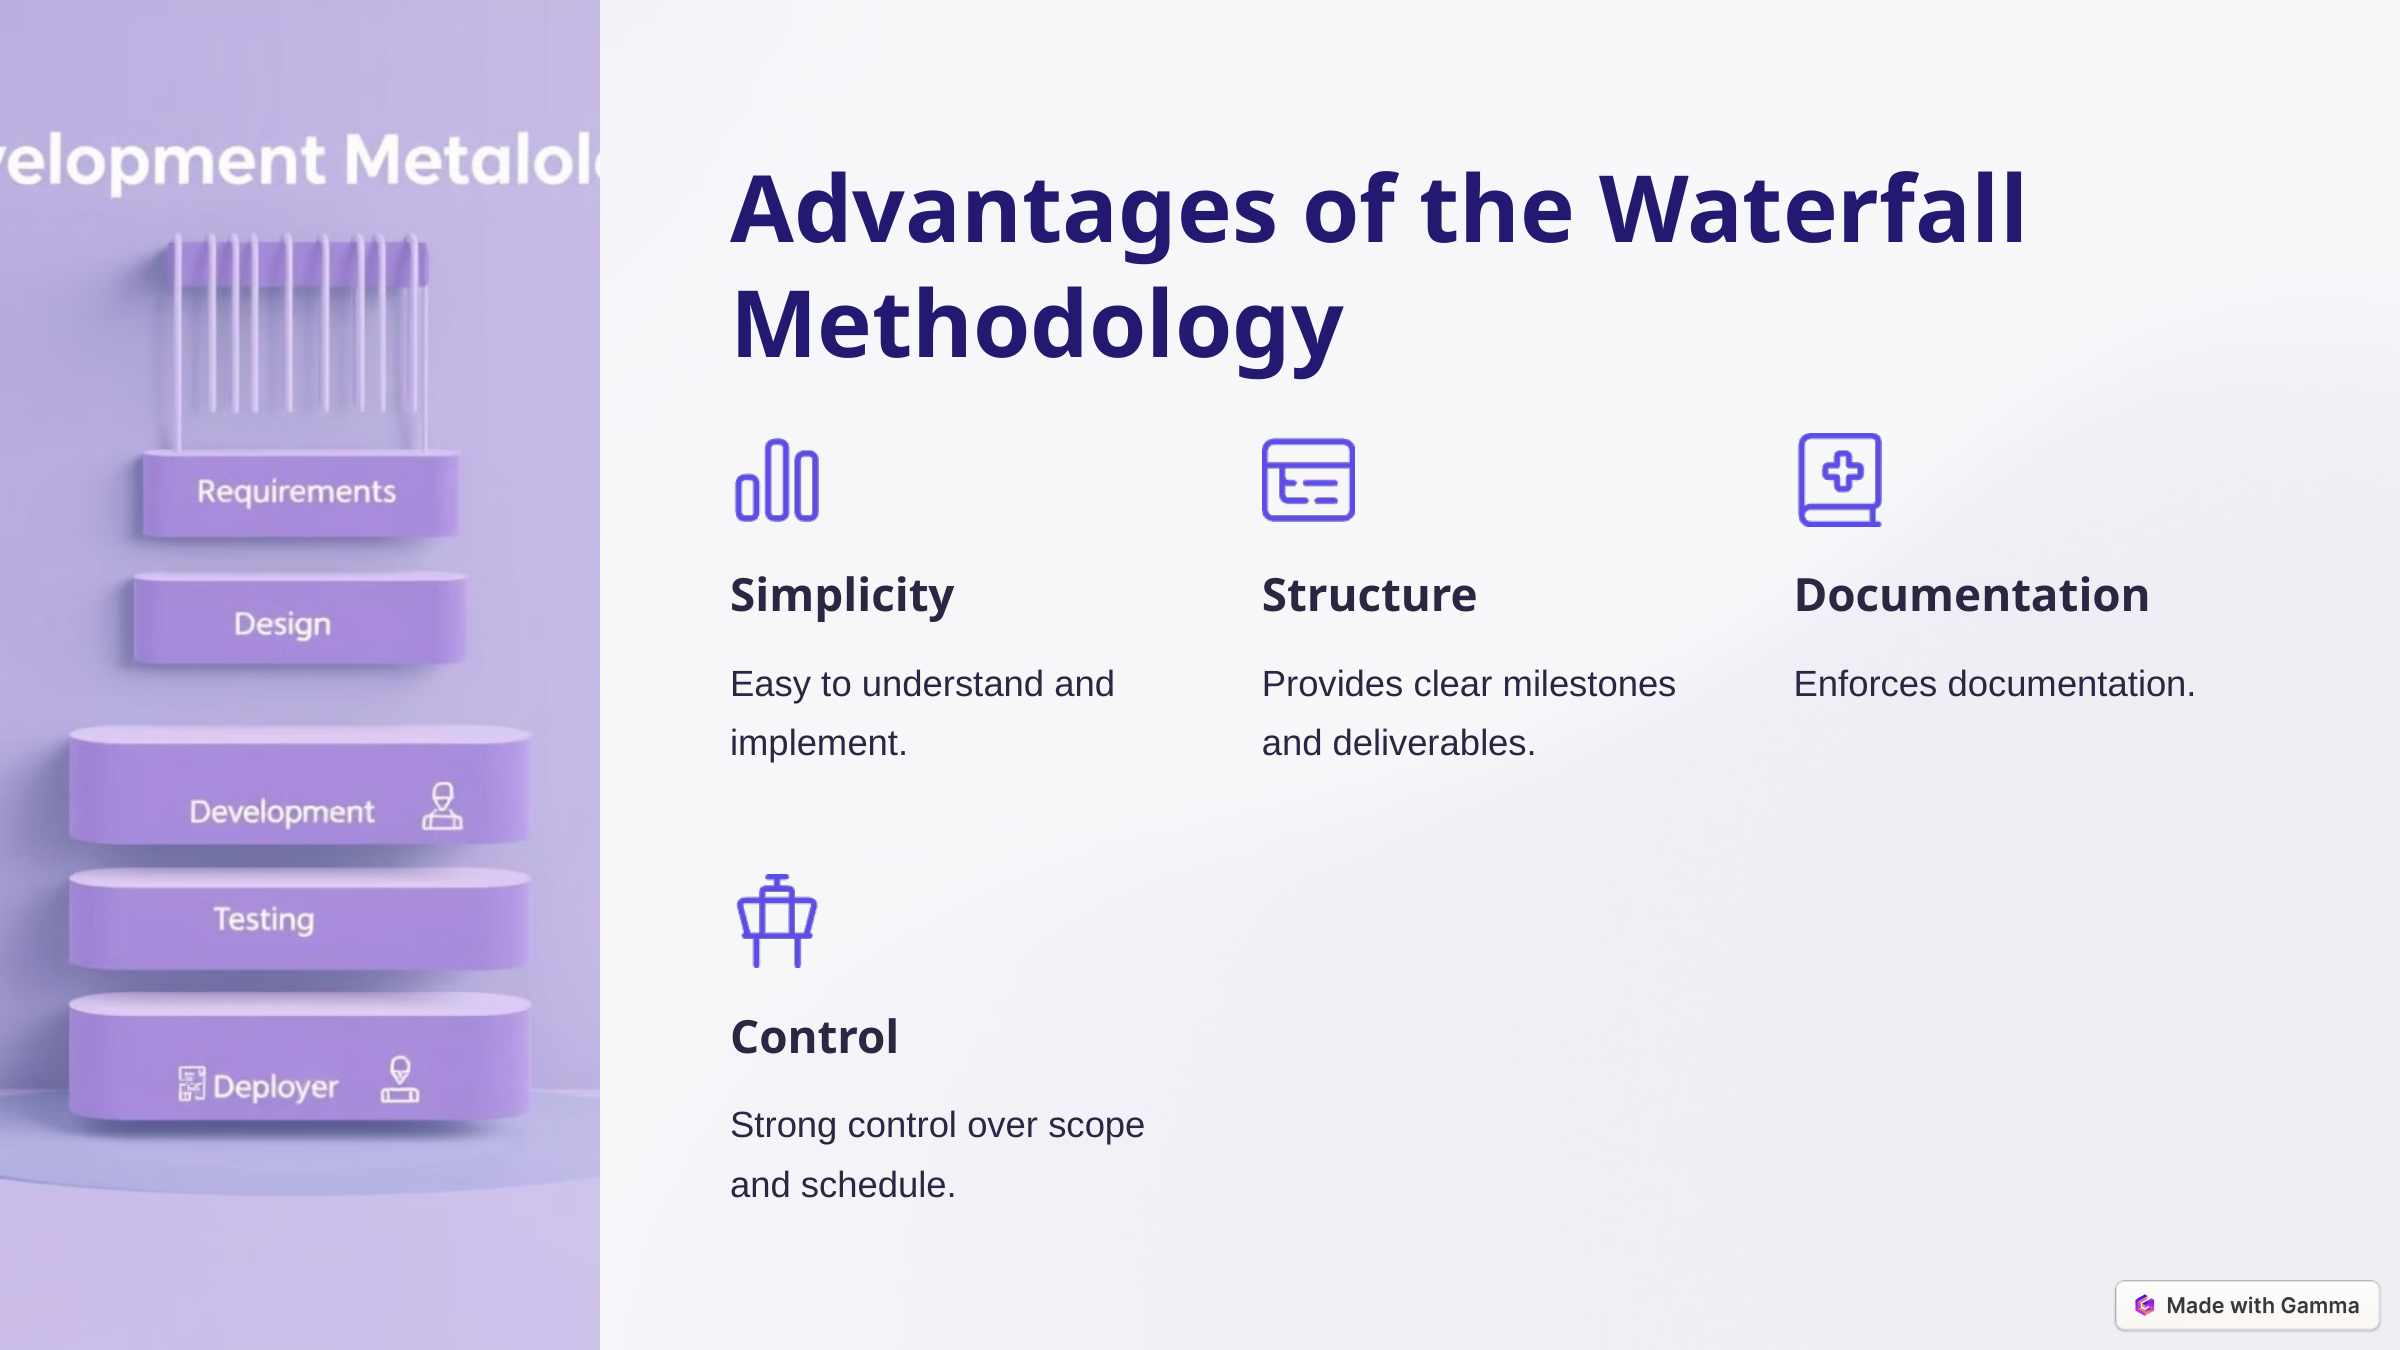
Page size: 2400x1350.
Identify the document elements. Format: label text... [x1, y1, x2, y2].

text_box Simplicity [730, 563, 1196, 622]
text_box Provides clear milestones and deliverables. [1261, 644, 1738, 764]
picture [730, 433, 824, 527]
text_box Strong control over scope and schedule. [730, 1085, 1207, 1205]
text_box Advantages of the Waterfall Methodology [730, 145, 2270, 378]
text_box Enforces documentation. [1793, 644, 2270, 704]
picture [1793, 433, 1887, 527]
text_box Control [730, 1005, 1196, 1064]
text_box Easy to understand and implement. [730, 644, 1207, 764]
picture [0, 0, 600, 1350]
picture [730, 874, 824, 968]
picture [2106, 1271, 2389, 1339]
text_box Structure [1261, 563, 1728, 622]
picture [1261, 433, 1355, 527]
text_box Documentation [1793, 563, 2259, 622]
